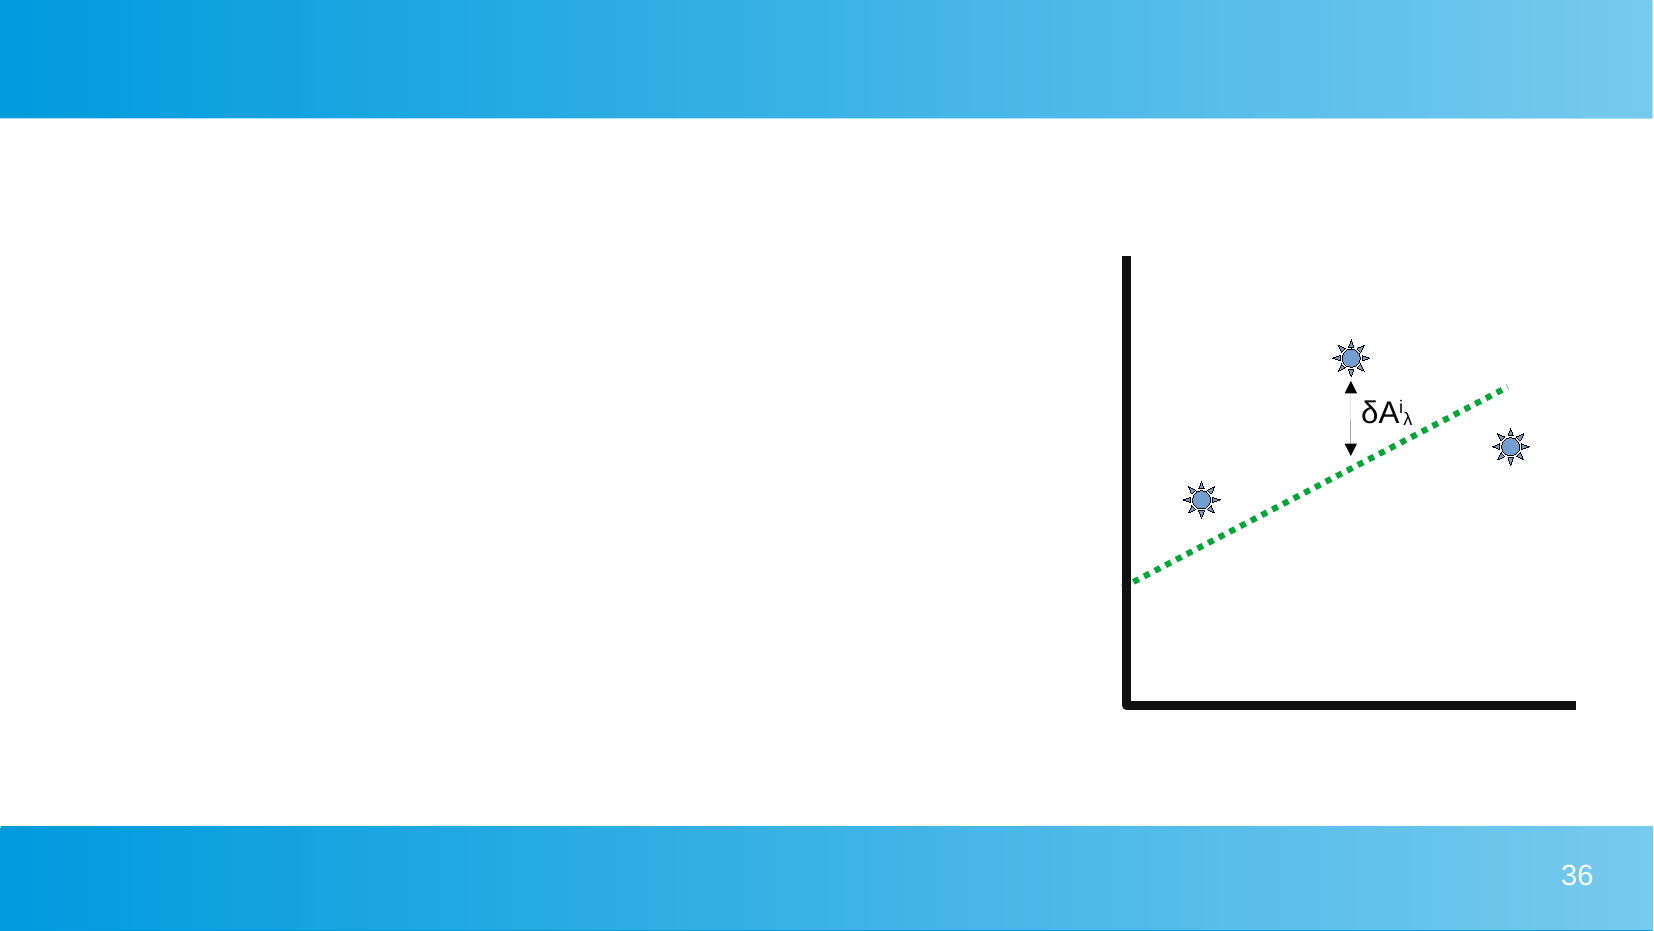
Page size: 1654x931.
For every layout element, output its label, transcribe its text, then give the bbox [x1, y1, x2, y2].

text_box [1332, 355, 1341, 361]
text_box [1338, 339, 1365, 372]
text_box [1492, 443, 1500, 450]
text_box [1508, 457, 1514, 466]
text_box [1508, 428, 1514, 436]
text_box [1183, 497, 1191, 503]
text_box δAiλ [1346, 384, 1450, 435]
text_box [1362, 355, 1370, 361]
text_box [1198, 481, 1205, 489]
text_box [1198, 510, 1205, 519]
text_box [1348, 369, 1354, 377]
text_box [1212, 497, 1221, 503]
slide_number 36 [1210, 856, 1594, 915]
text_box [1497, 433, 1524, 460]
text_box [1188, 486, 1215, 513]
text_box [1521, 443, 1530, 450]
text_box [1344, 435, 1358, 456]
